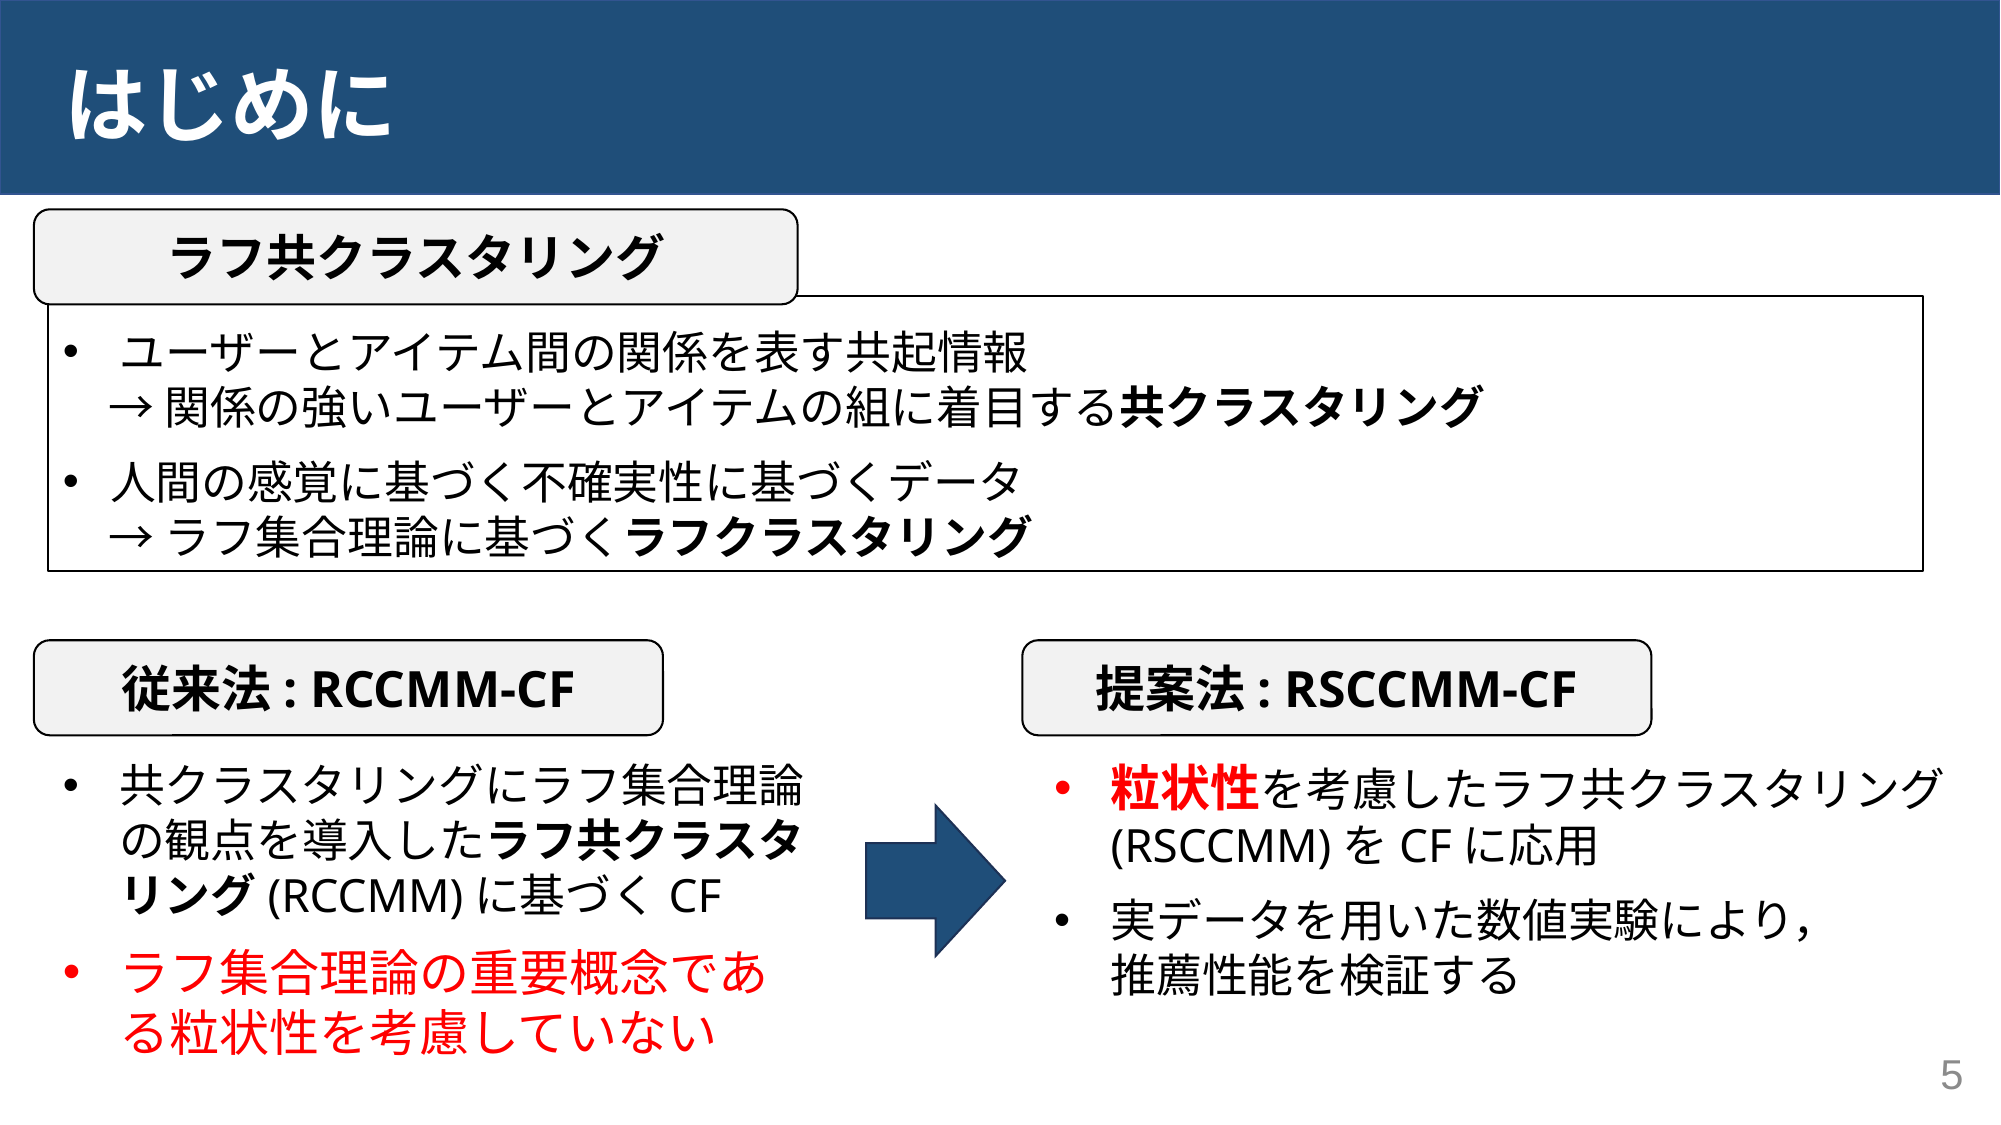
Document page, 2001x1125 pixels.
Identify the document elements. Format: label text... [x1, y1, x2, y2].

text_box 共クラスタリングにラフ集合理論の観点を導入したラフ共クラスタリング(RCCMM)に基づくCF ラフ集合理論の重要概念である粒状性を考慮していない [48, 749, 822, 1070]
text_box ユーザーとアイテム間の関係を表す共起情報 → 関係の強いユーザーとアイテムの組に着目する共クラスタリング 人間の感覚に基づく不確実性に基づくデータ → ラフ集合理論に基づくラフクラスタリング [48, 296, 1924, 571]
text_box 提案法: RSCCMM-CF [1021, 639, 1653, 737]
text_box [0, 0, 2000, 195]
text_box 粒状性を考慮したラフ共クラスタリング(RSCCMM)をCFに応用 実データを用いた数値実験により， 推薦性能を検証する [1039, 749, 1981, 1010]
text_box ラフ共クラスタリング [32, 208, 799, 306]
title はじめに [49, 24, 1823, 194]
text_box [865, 802, 1007, 959]
text_box 従来法: RCCMM-CF [32, 639, 665, 737]
slide_number 5 [1528, 1042, 1979, 1103]
